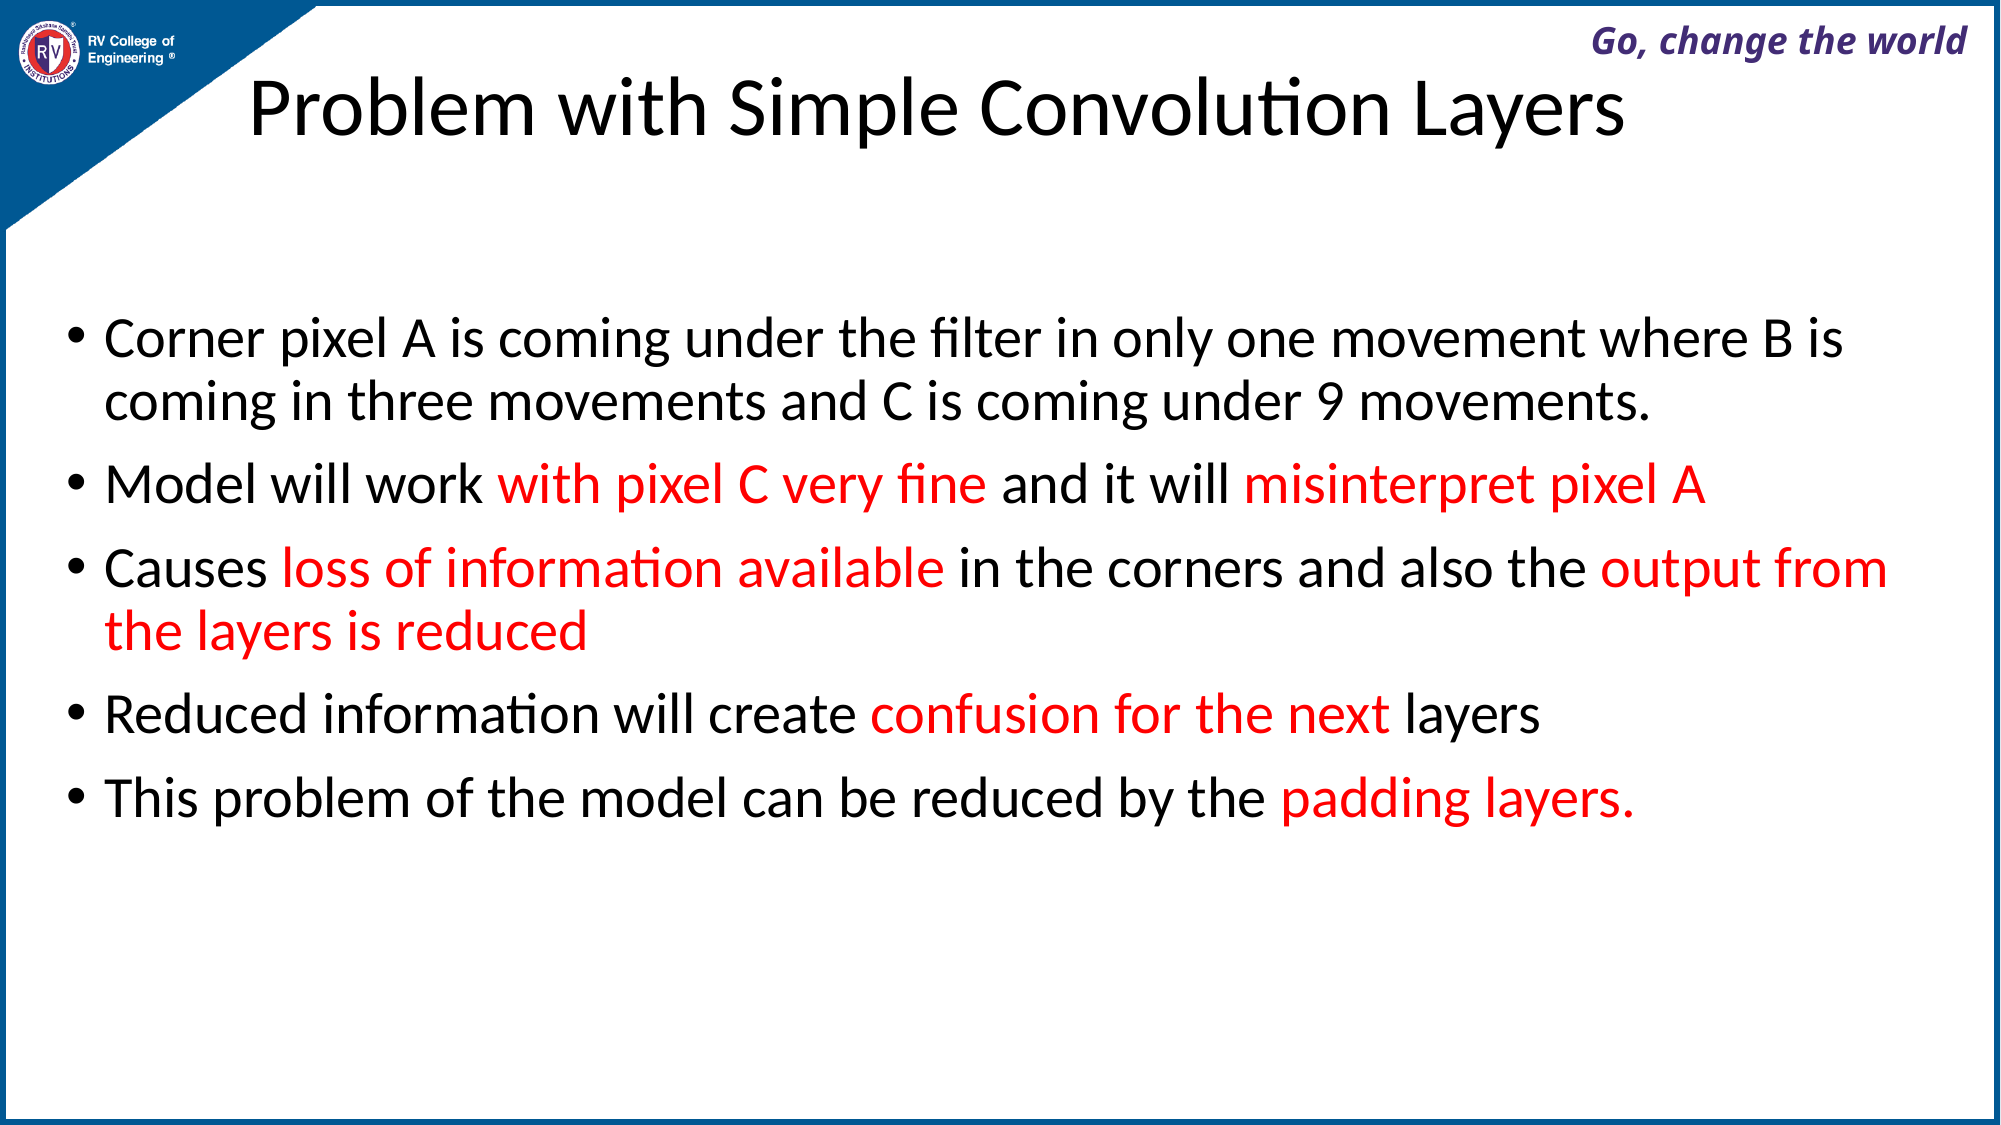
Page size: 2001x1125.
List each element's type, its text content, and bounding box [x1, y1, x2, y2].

picture [2, 6, 316, 232]
title Problem with Simple Convolution Layers [233, 16, 1757, 201]
list Corner pixel A is coming under the filter in only one movement where B is coming in three movements and C is coming under 9 movements. Model will work with pixel C very fine and it will misinterpret pixel A Causes loss of information available in the corners and also the output from the layers is reduced Reduced information will create confusion for the next layers This problem of the model can be reduced by the padding layers. [51, 299, 1941, 1014]
